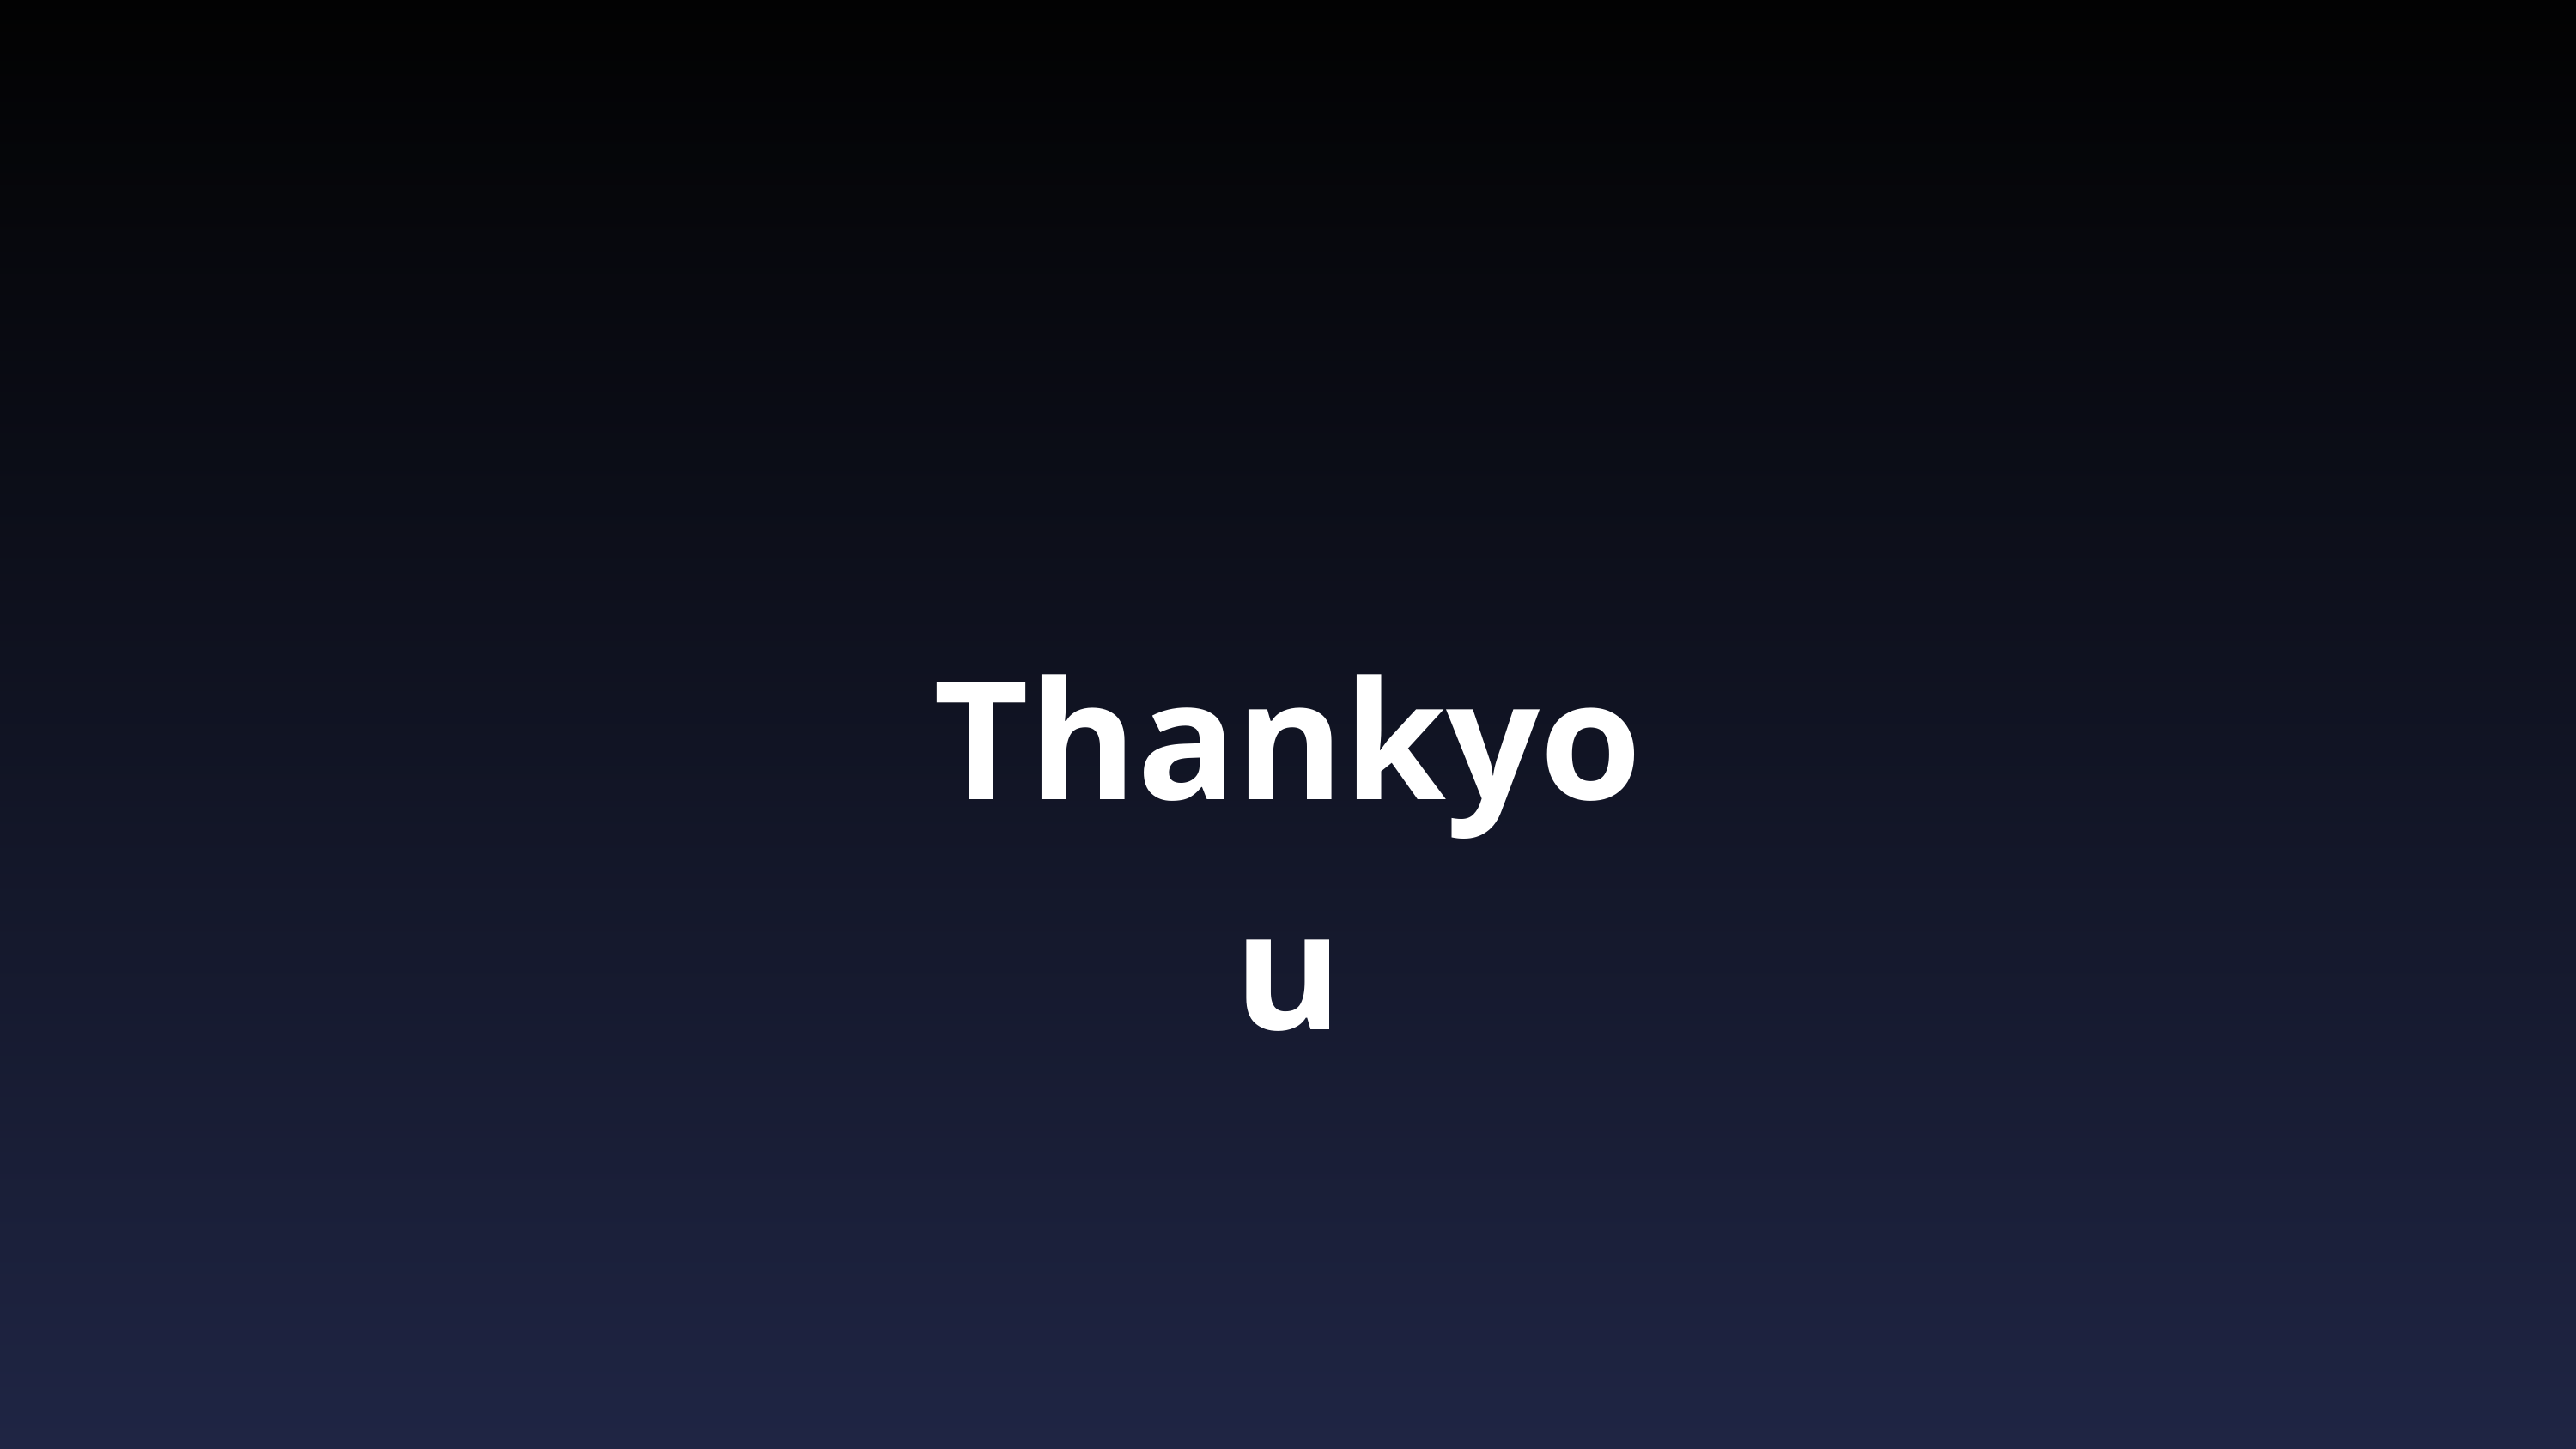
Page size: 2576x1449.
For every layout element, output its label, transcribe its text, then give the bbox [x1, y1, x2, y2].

text_box Thankyou [894, 602, 1682, 1294]
